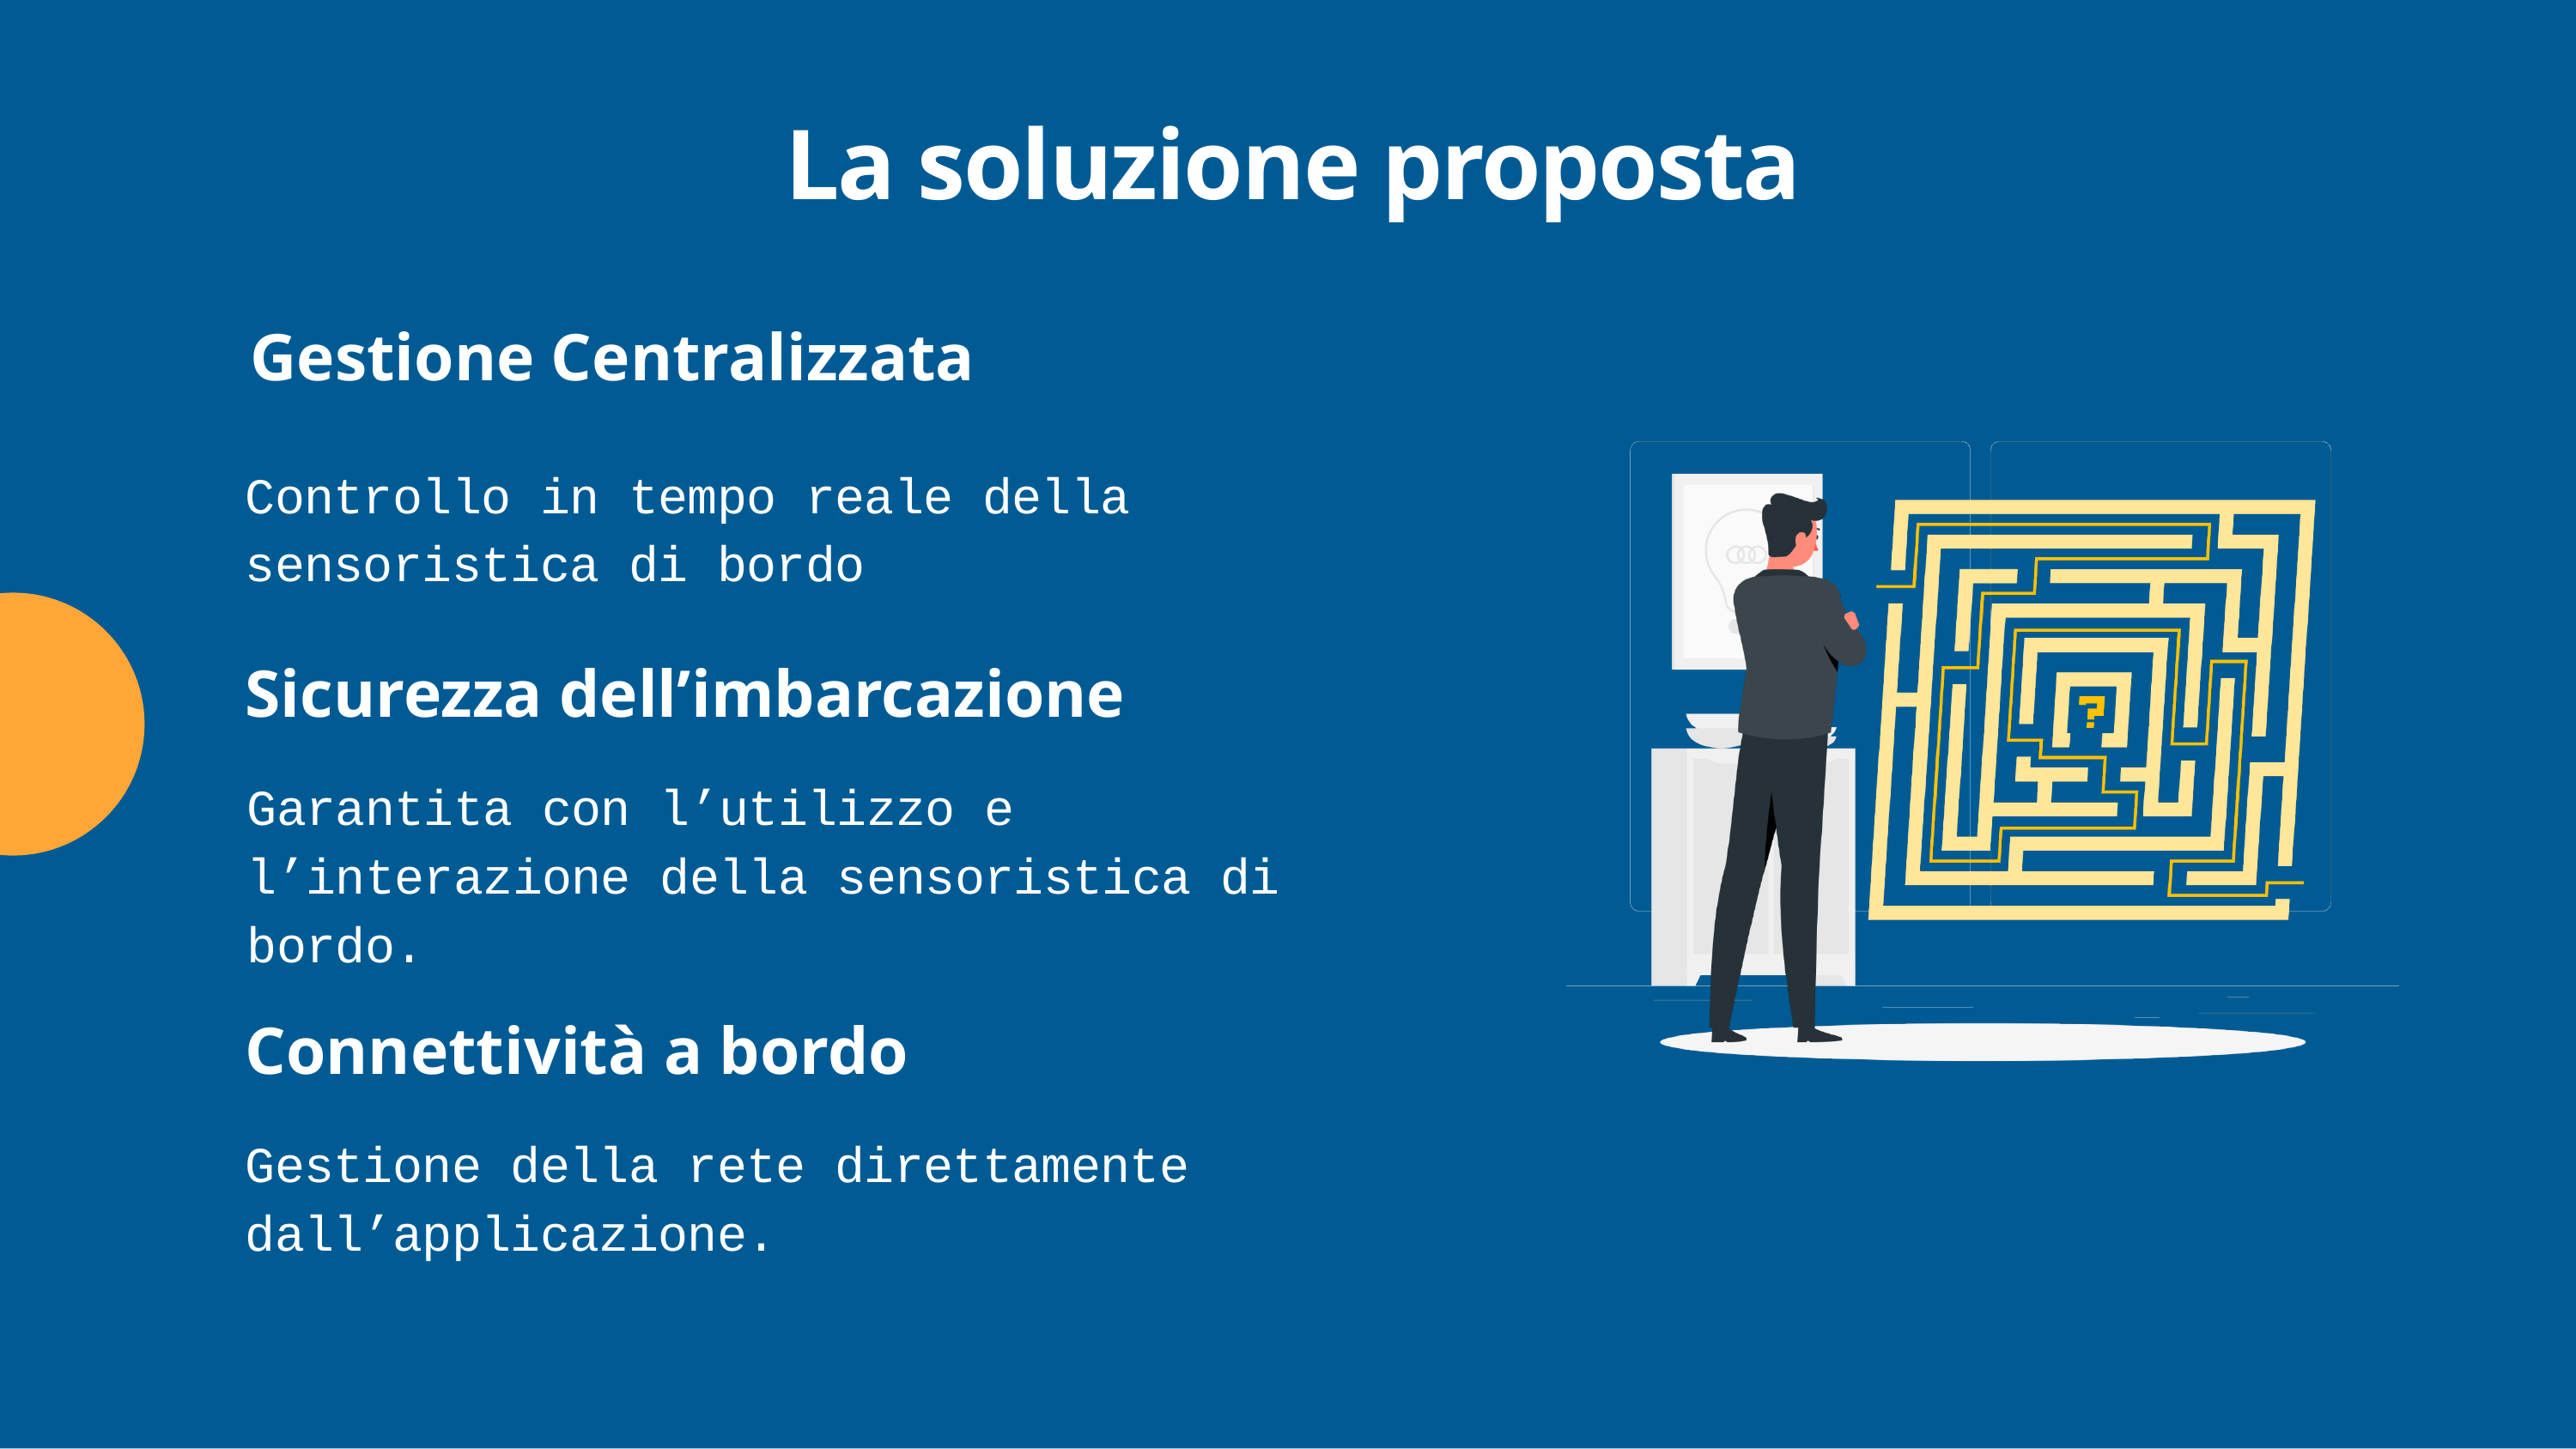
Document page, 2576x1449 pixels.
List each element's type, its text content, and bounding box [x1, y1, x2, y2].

text_box La soluzione proposta [783, 100, 2048, 219]
text_box Controllo in tempo reale della sensoristica di bordo [243, 453, 1303, 592]
text_box Gestione Centralizzata [248, 314, 1762, 394]
title Sicurezza dell’imbarcazione [243, 651, 1562, 895]
picture [1566, 349, 2399, 1181]
text_box Garantita con l’utilizzo e l’interazione della sensoristica di bordo. [245, 765, 1305, 973]
text_box Connettività a bordo [243, 1008, 1562, 1088]
text_box Gestione della rete direttamente dall’applicazione. [243, 1122, 1303, 1261]
text_box [0, 592, 145, 856]
